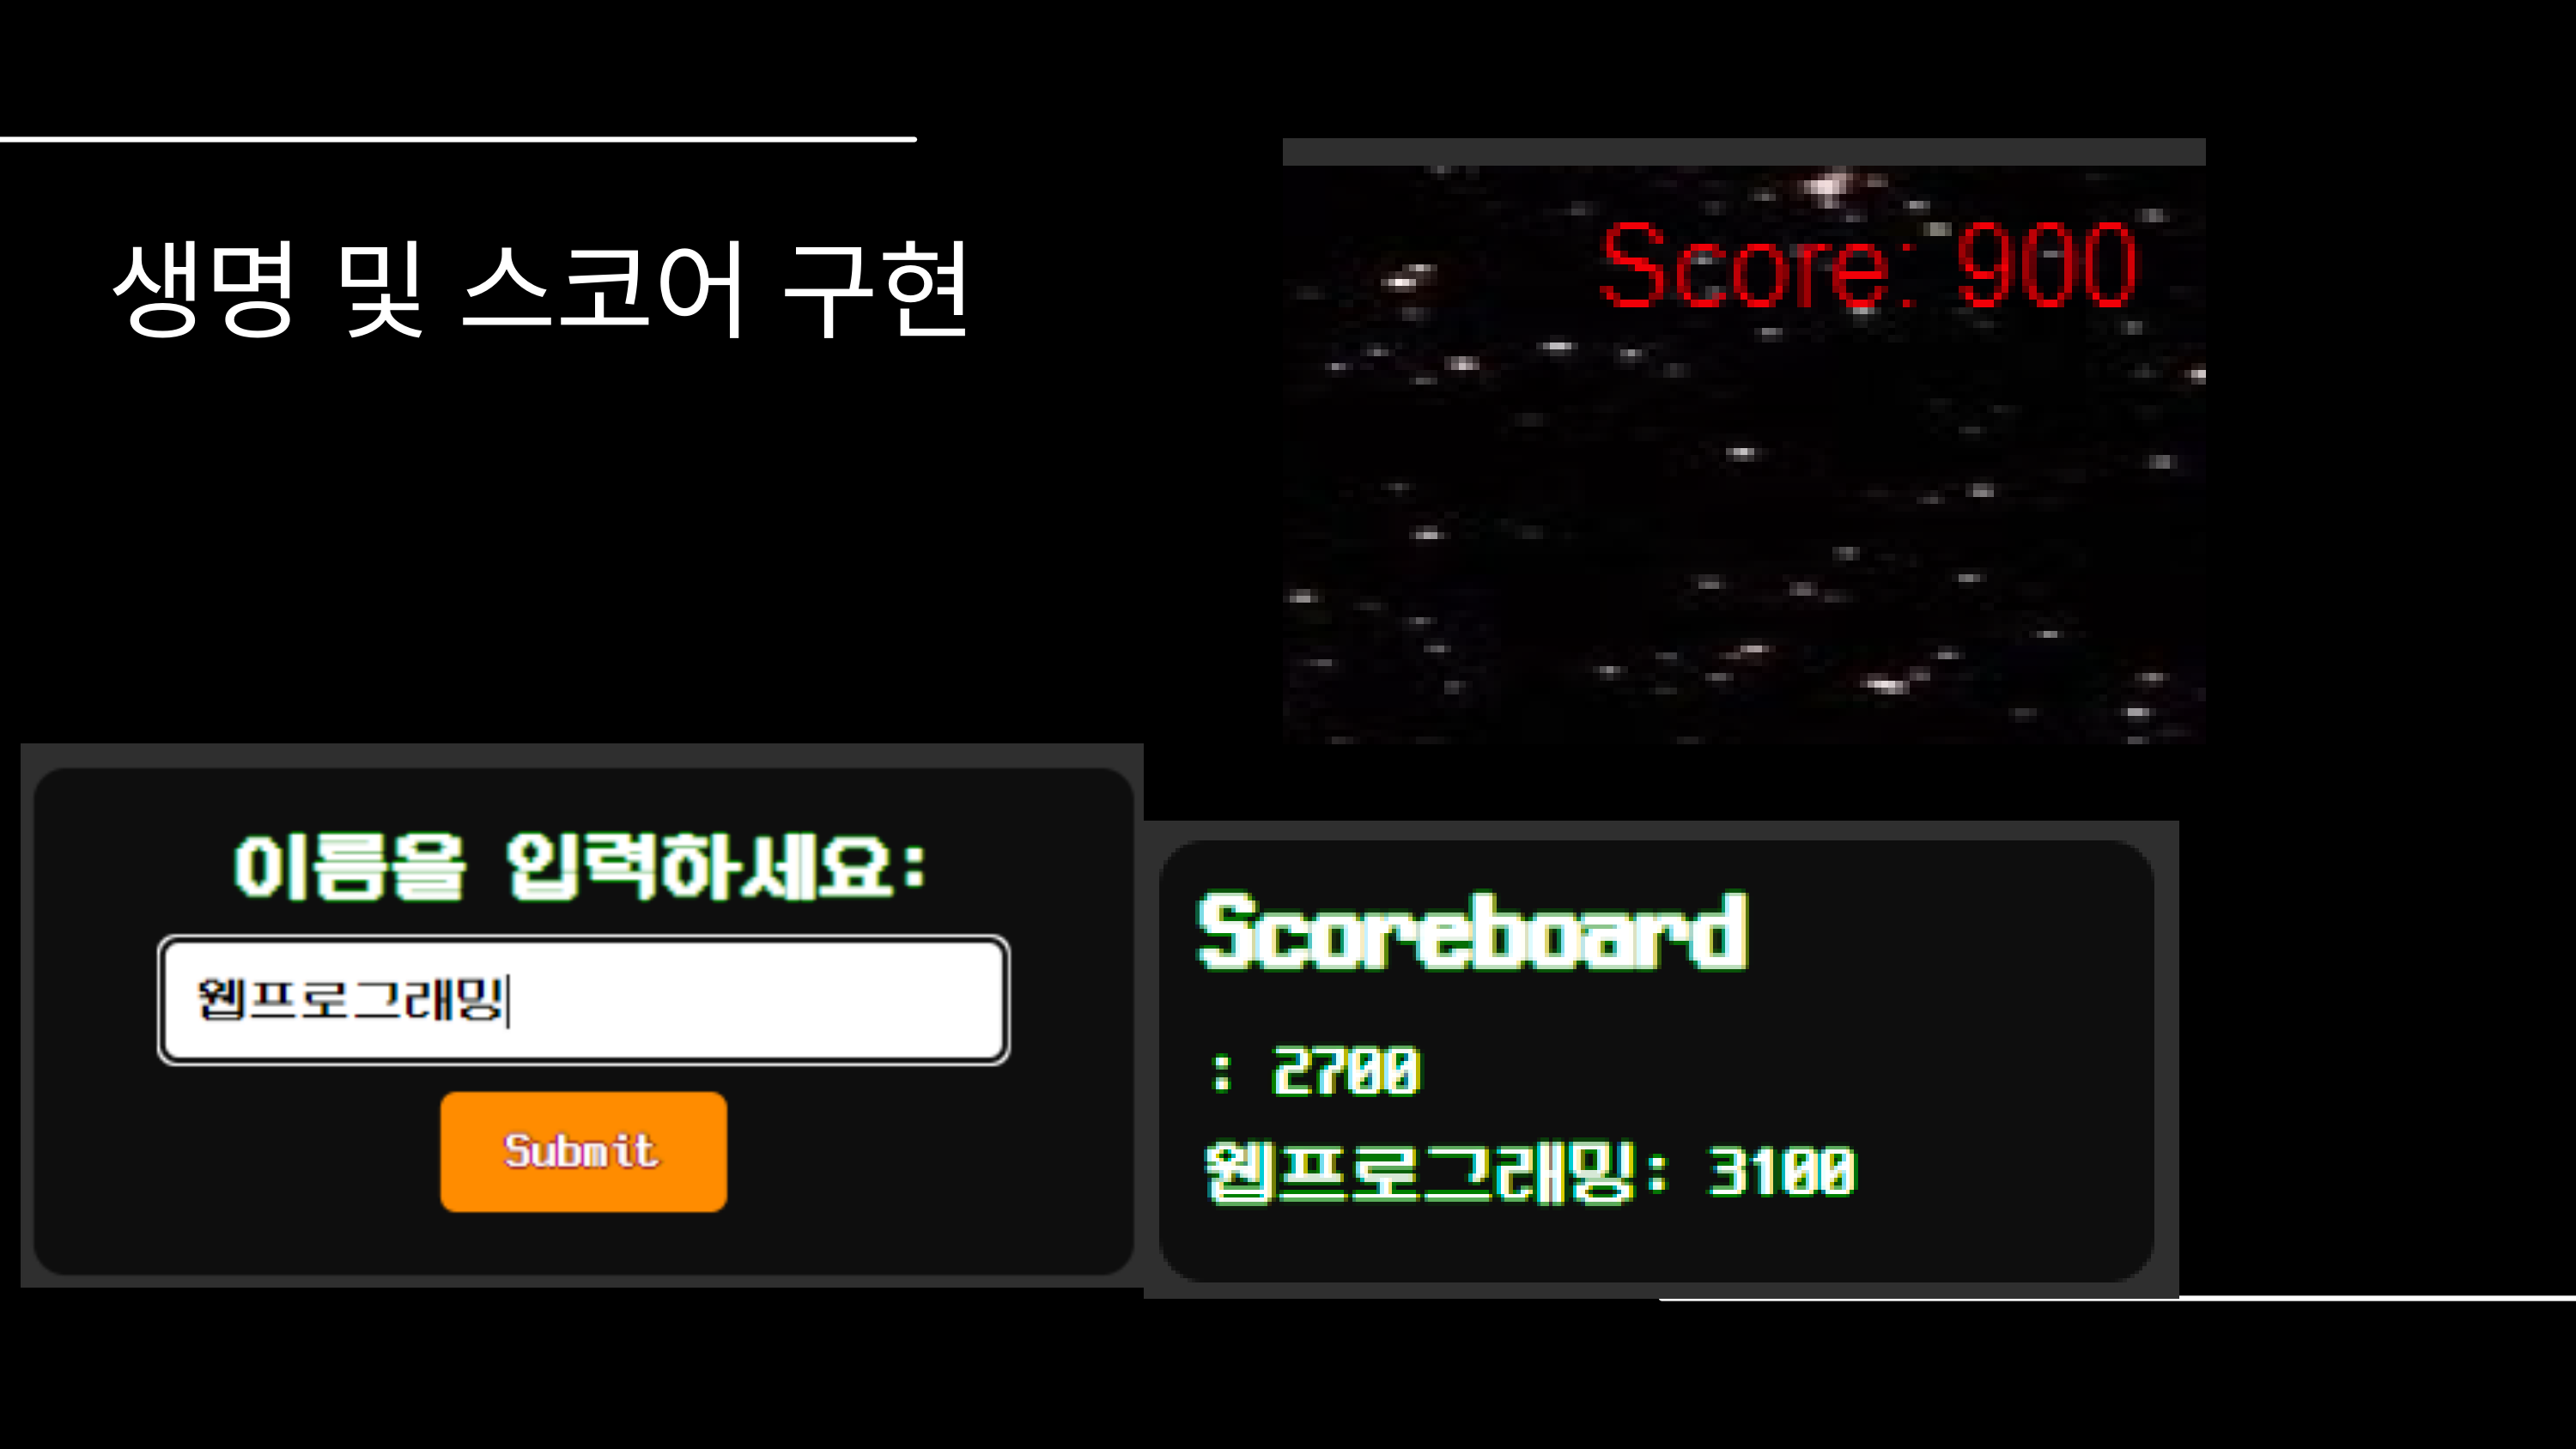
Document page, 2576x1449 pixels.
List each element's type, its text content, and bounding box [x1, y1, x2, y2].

picture [1283, 138, 2206, 744]
picture [21, 743, 2180, 1299]
text_box 생명 및 스코어 구현 [106, 244, 1137, 352]
